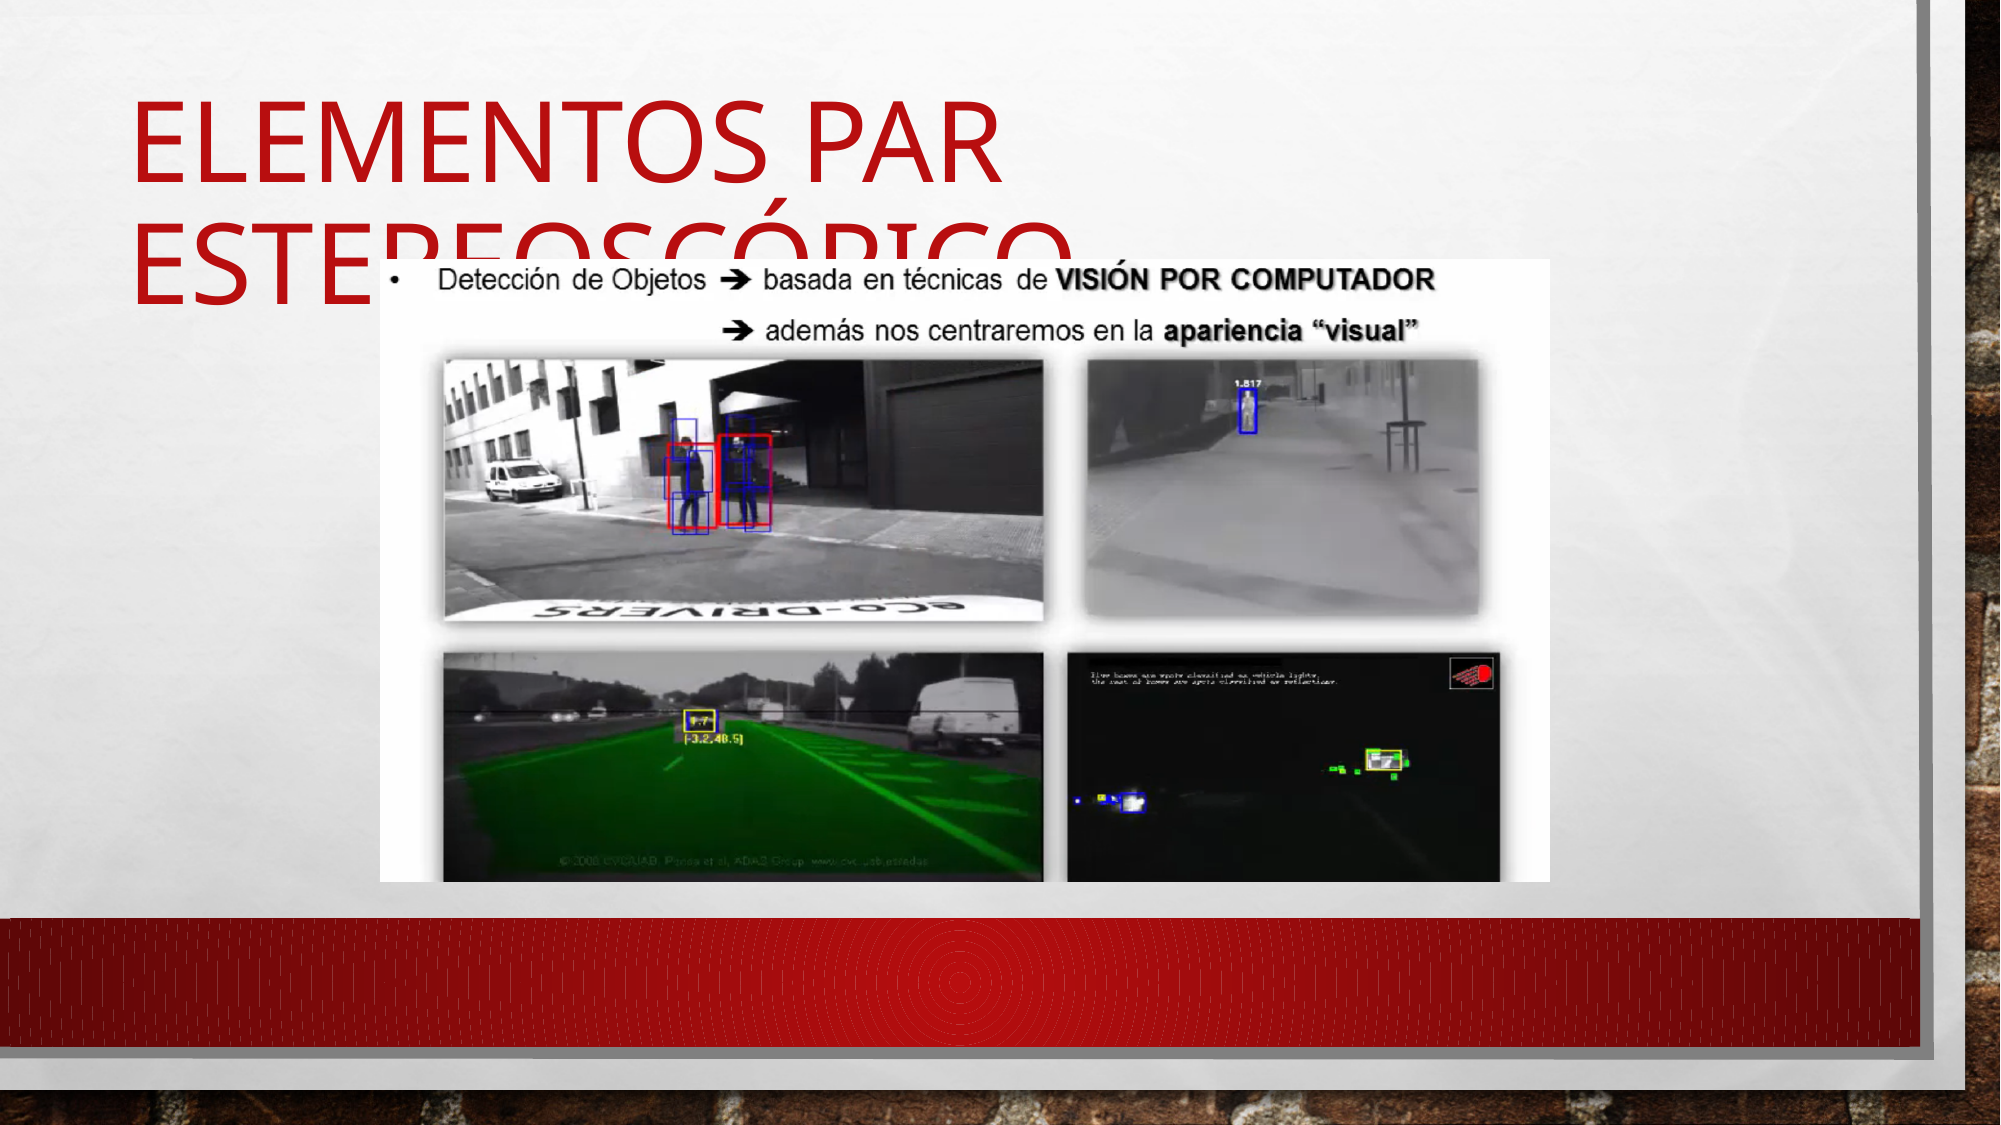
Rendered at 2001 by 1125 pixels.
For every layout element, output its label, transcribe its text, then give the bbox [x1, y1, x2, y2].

picture [0, 0, 2000, 1125]
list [379, 259, 1551, 883]
title Elementos par estereoscópico [112, 112, 1818, 302]
